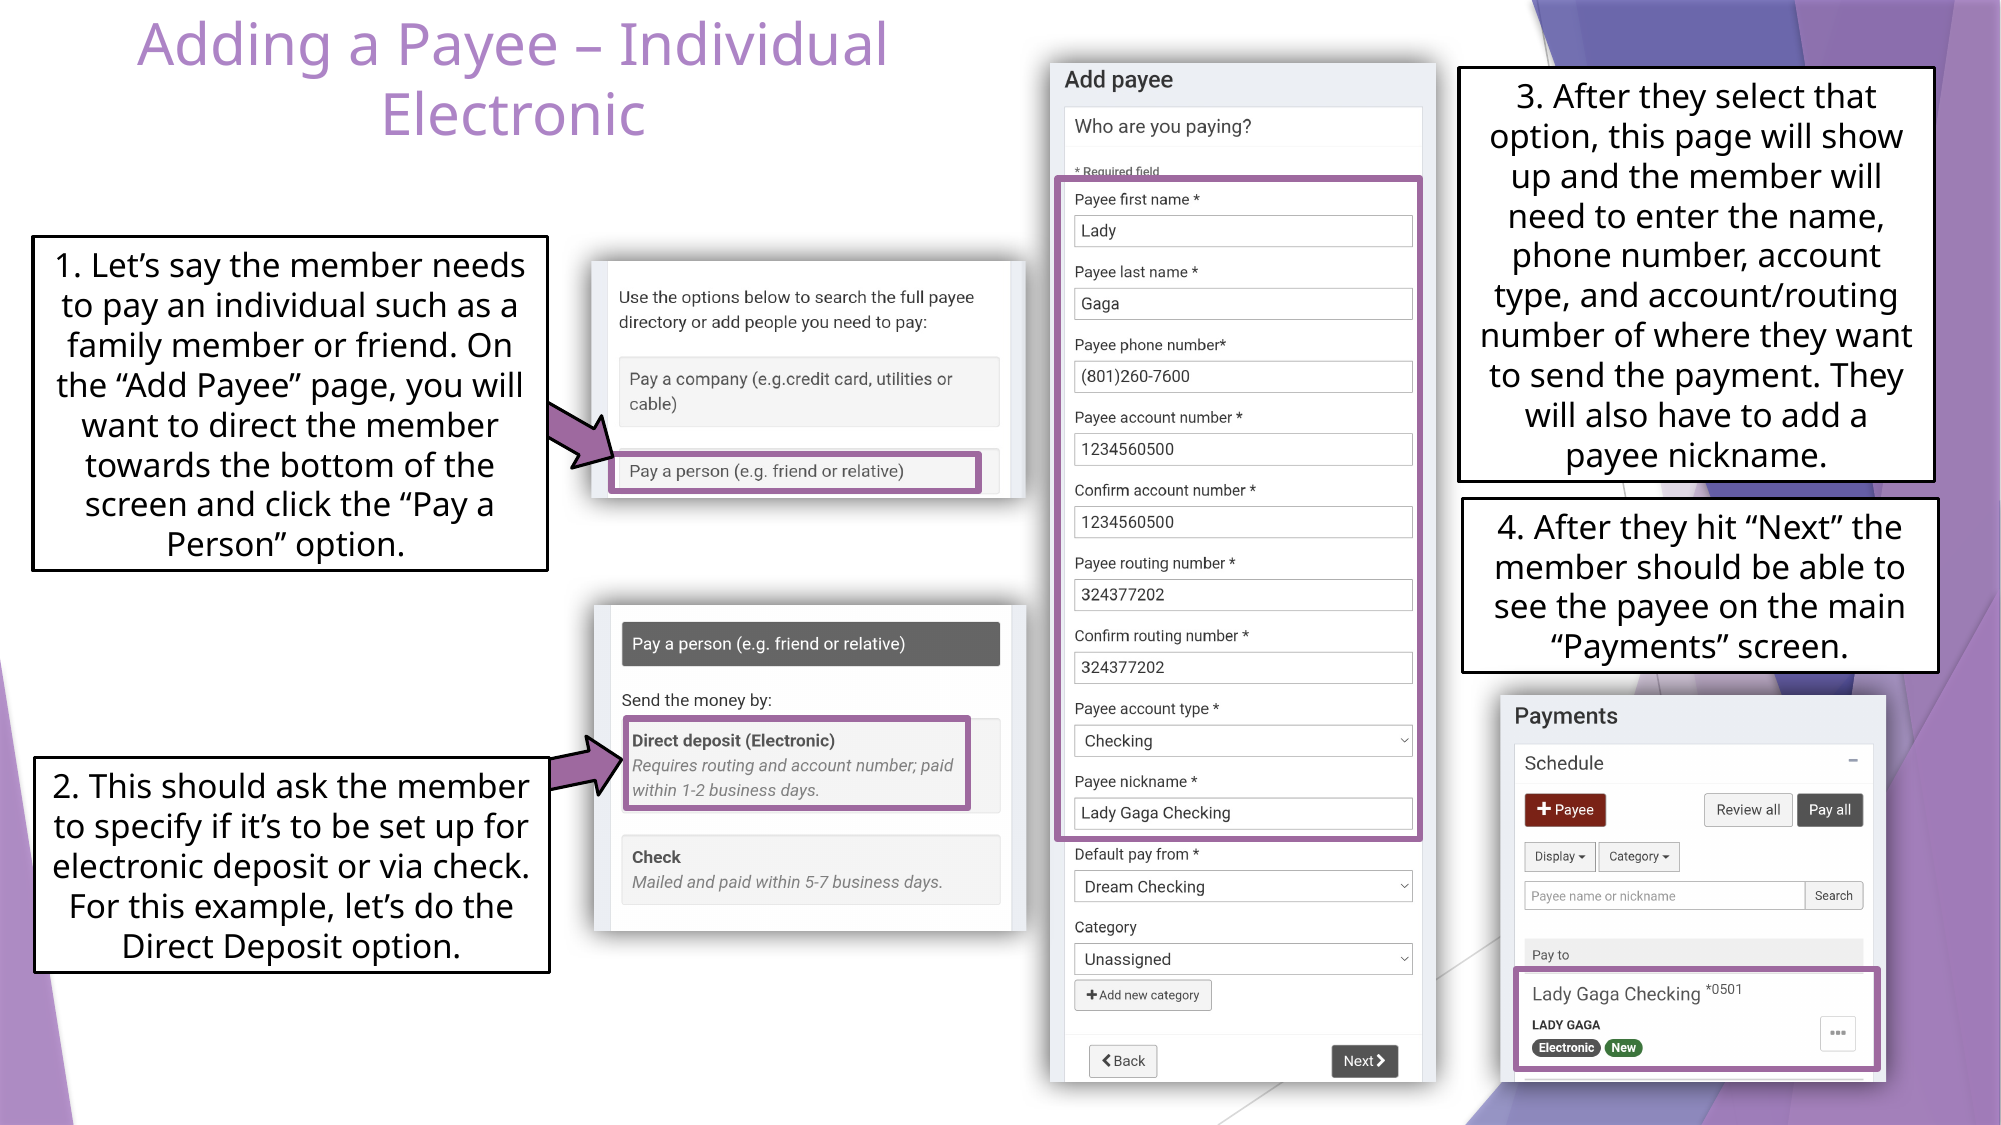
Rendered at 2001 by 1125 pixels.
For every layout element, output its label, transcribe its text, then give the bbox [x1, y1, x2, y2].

picture [590, 261, 1027, 498]
picture [1049, 63, 1437, 1082]
text_box [549, 401, 585, 470]
text_box 1. Let’s say the member needs to pay an individual such as a family member or friend. On the “Add Payee” page, you will want to direct the member towards the bottom of the screen and click the “Pay a Person” option. [31, 235, 549, 572]
text_box Adding a Payee – Individual Electronic [0, 0, 1027, 91]
text_box 3. After they select that option, this page will show up and the member will need to enter the name, phone number, account type, and account/routing number of where they want to send the payment. They will also have to add a payee nickname. [1457, 66, 1936, 483]
text_box 4. After they hit “Next” the member should be able to see the payee on the main “Payments” screen. [1461, 497, 1940, 674]
picture [593, 604, 1027, 931]
text_box [551, 734, 588, 792]
picture [1499, 694, 1887, 1082]
text_box 2. This should ask the member to specify if it’s to be set up for electronic deposit or via check. For this example, let’s do the Direct Deposit option. [33, 756, 551, 974]
